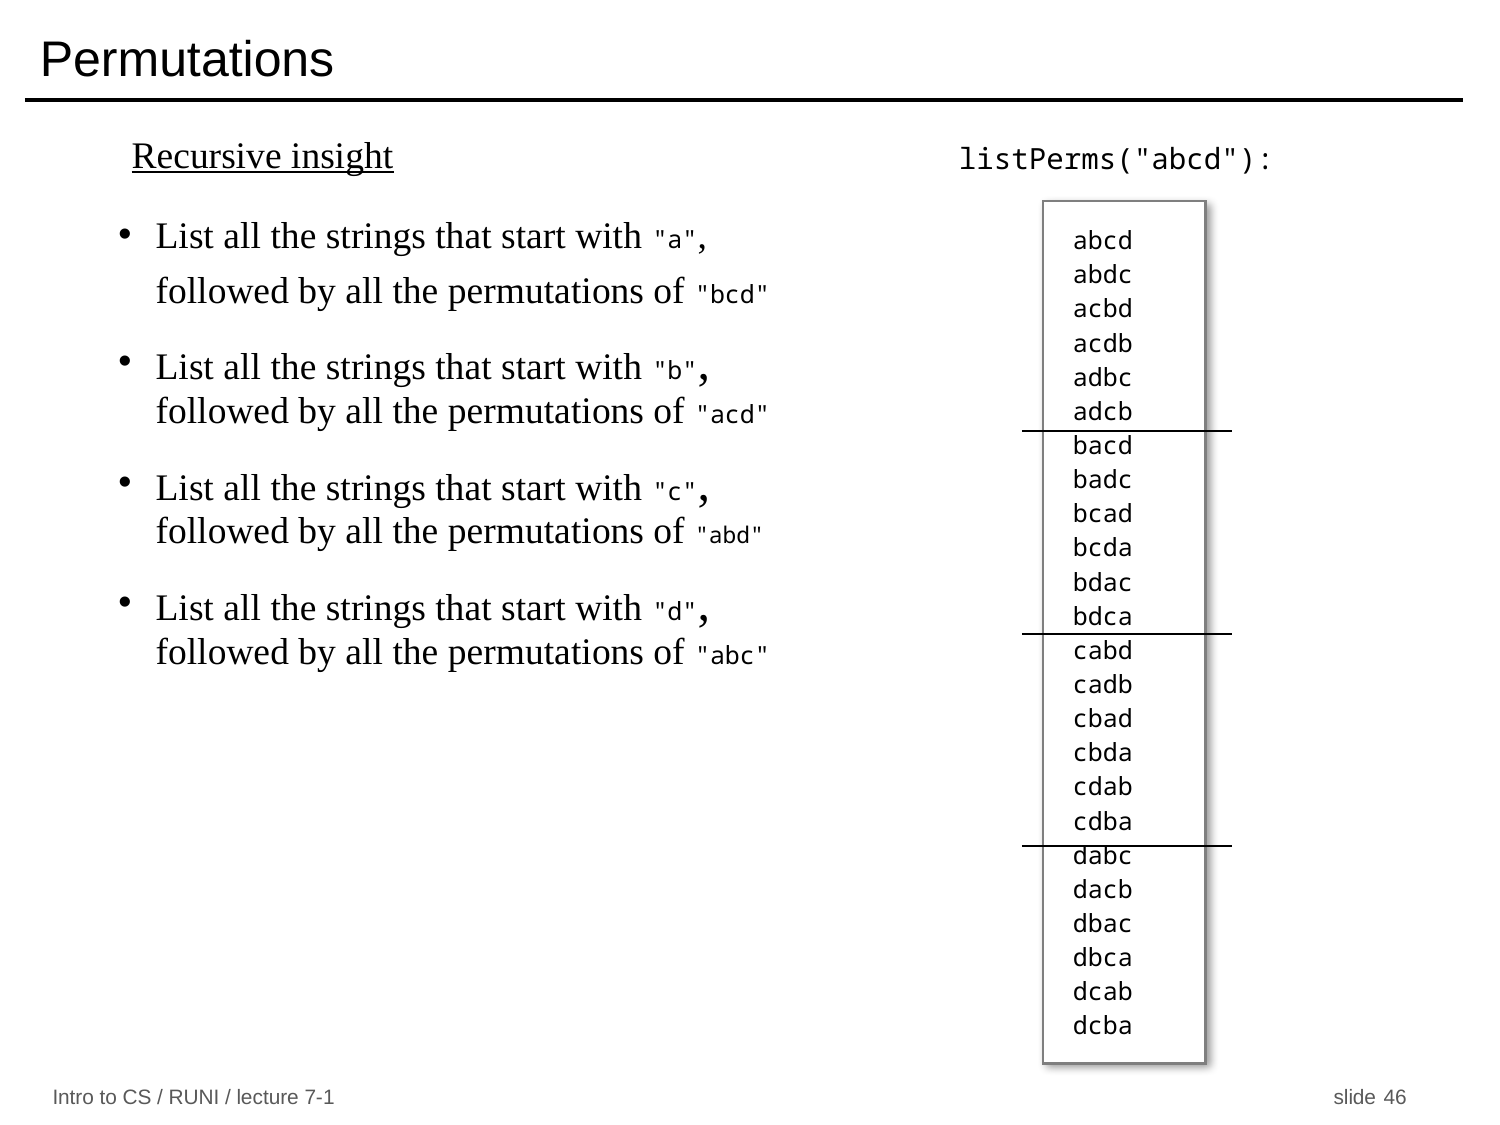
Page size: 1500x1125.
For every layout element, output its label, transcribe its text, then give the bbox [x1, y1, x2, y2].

text_box Recursive insight List all the strings that start with "a", followed by all the permutations of "bcd" List all the strings that start with "b", followed by all the permutations of "acd" List all the strings that start with "c", followed by all the permutations of "abd" List all the strings that start with "d", followed by all the permutations of "abc" [81, 114, 838, 677]
text_box abcd abdc acbd acdb adbc adcb bacd badc bcad bcda bdac bdca cabd cadb cbad cbda cdab cdba dabc dacb dbac dbca dcab dcba [1042, 855, 1206, 1064]
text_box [1021, 430, 1233, 847]
title Permutations [24, 12, 1463, 100]
text_box listPerms("abcd"): [943, 137, 1413, 194]
text_box abcd abdc acbd acdb adbc adcb bacd badc bcad bcda bdac bdca cabd cadb cbad cbda cdab cdba dabc dacb dbac dbca dcab dcba [1042, 201, 1206, 429]
